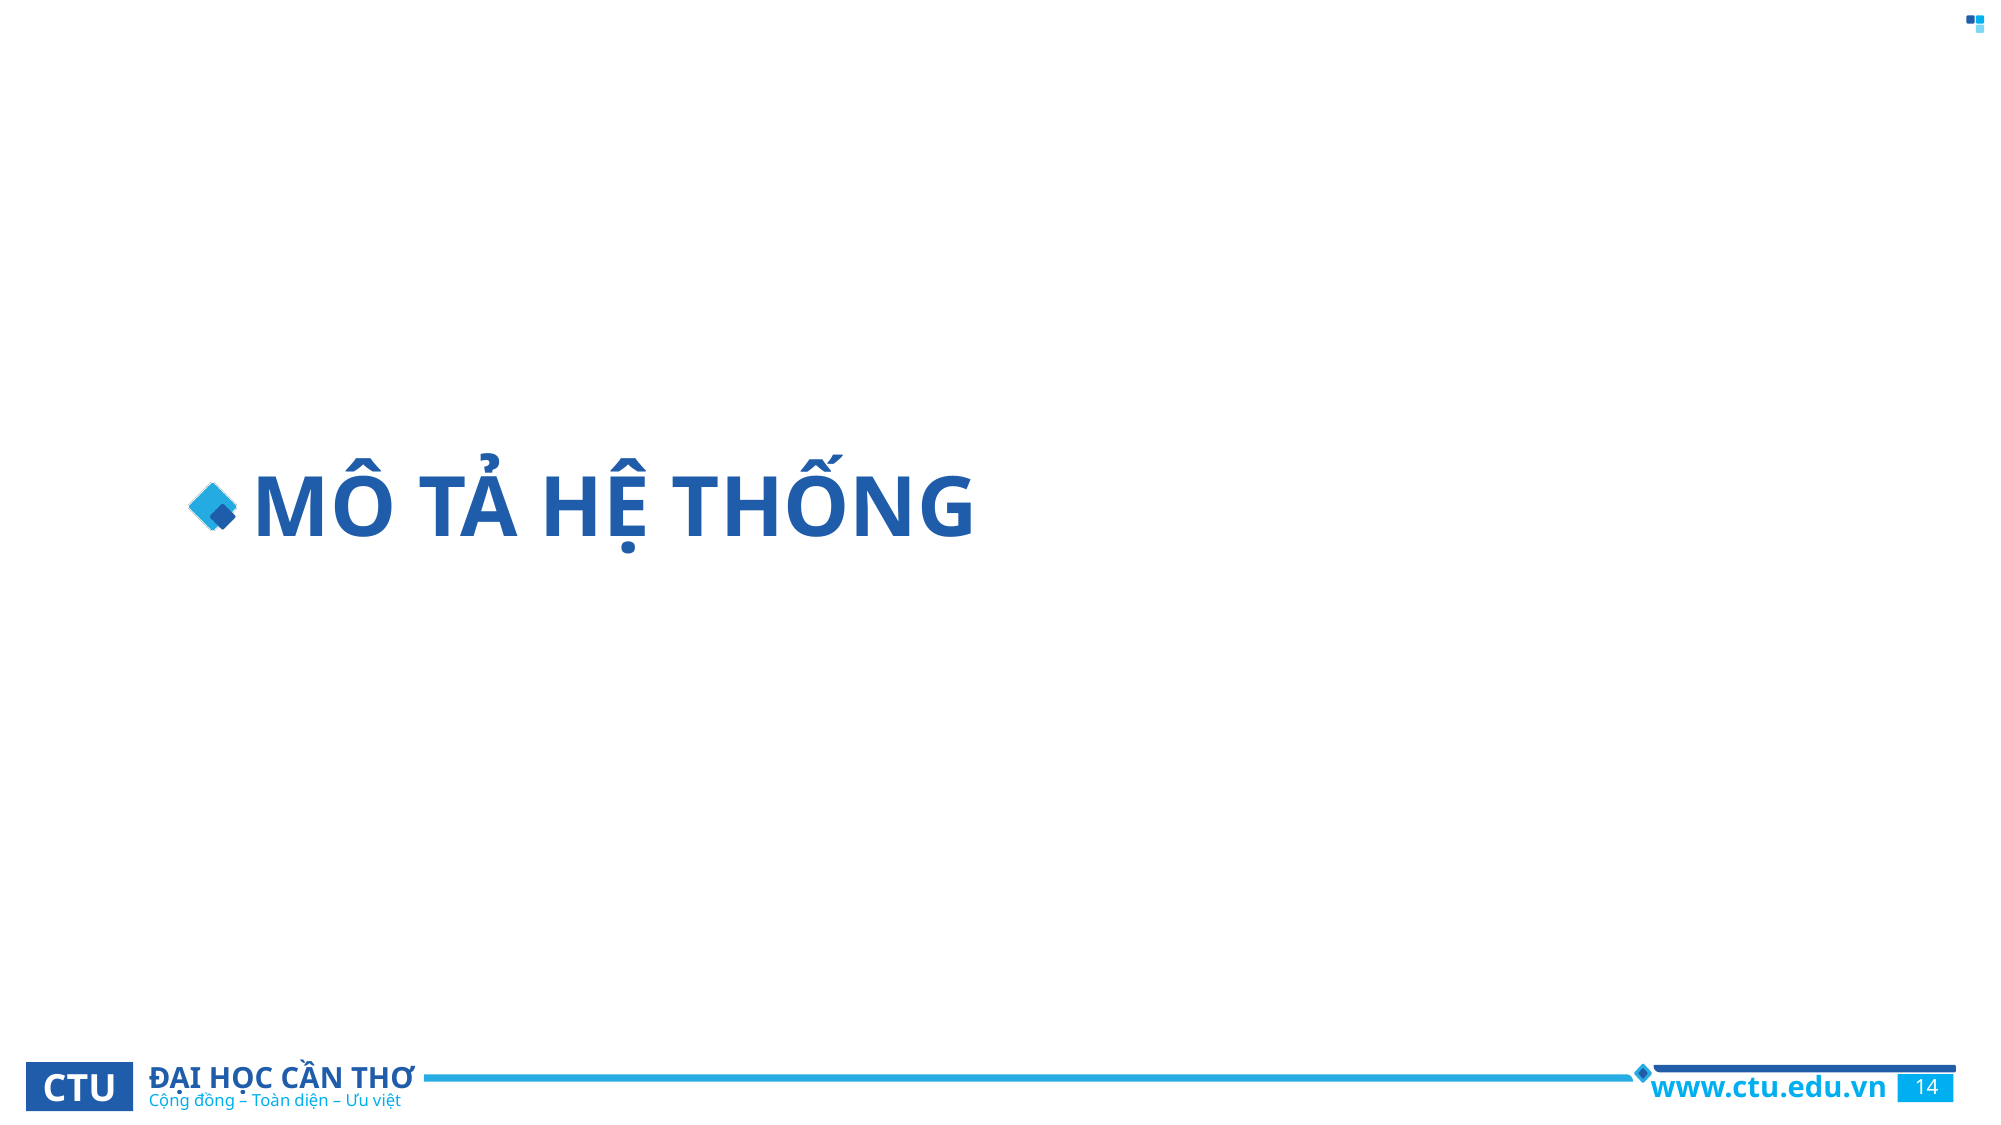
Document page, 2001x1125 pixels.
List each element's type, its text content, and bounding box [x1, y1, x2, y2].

picture [188, 482, 236, 531]
title MÔ TẢ HỆ THỐNG [236, 290, 1883, 563]
